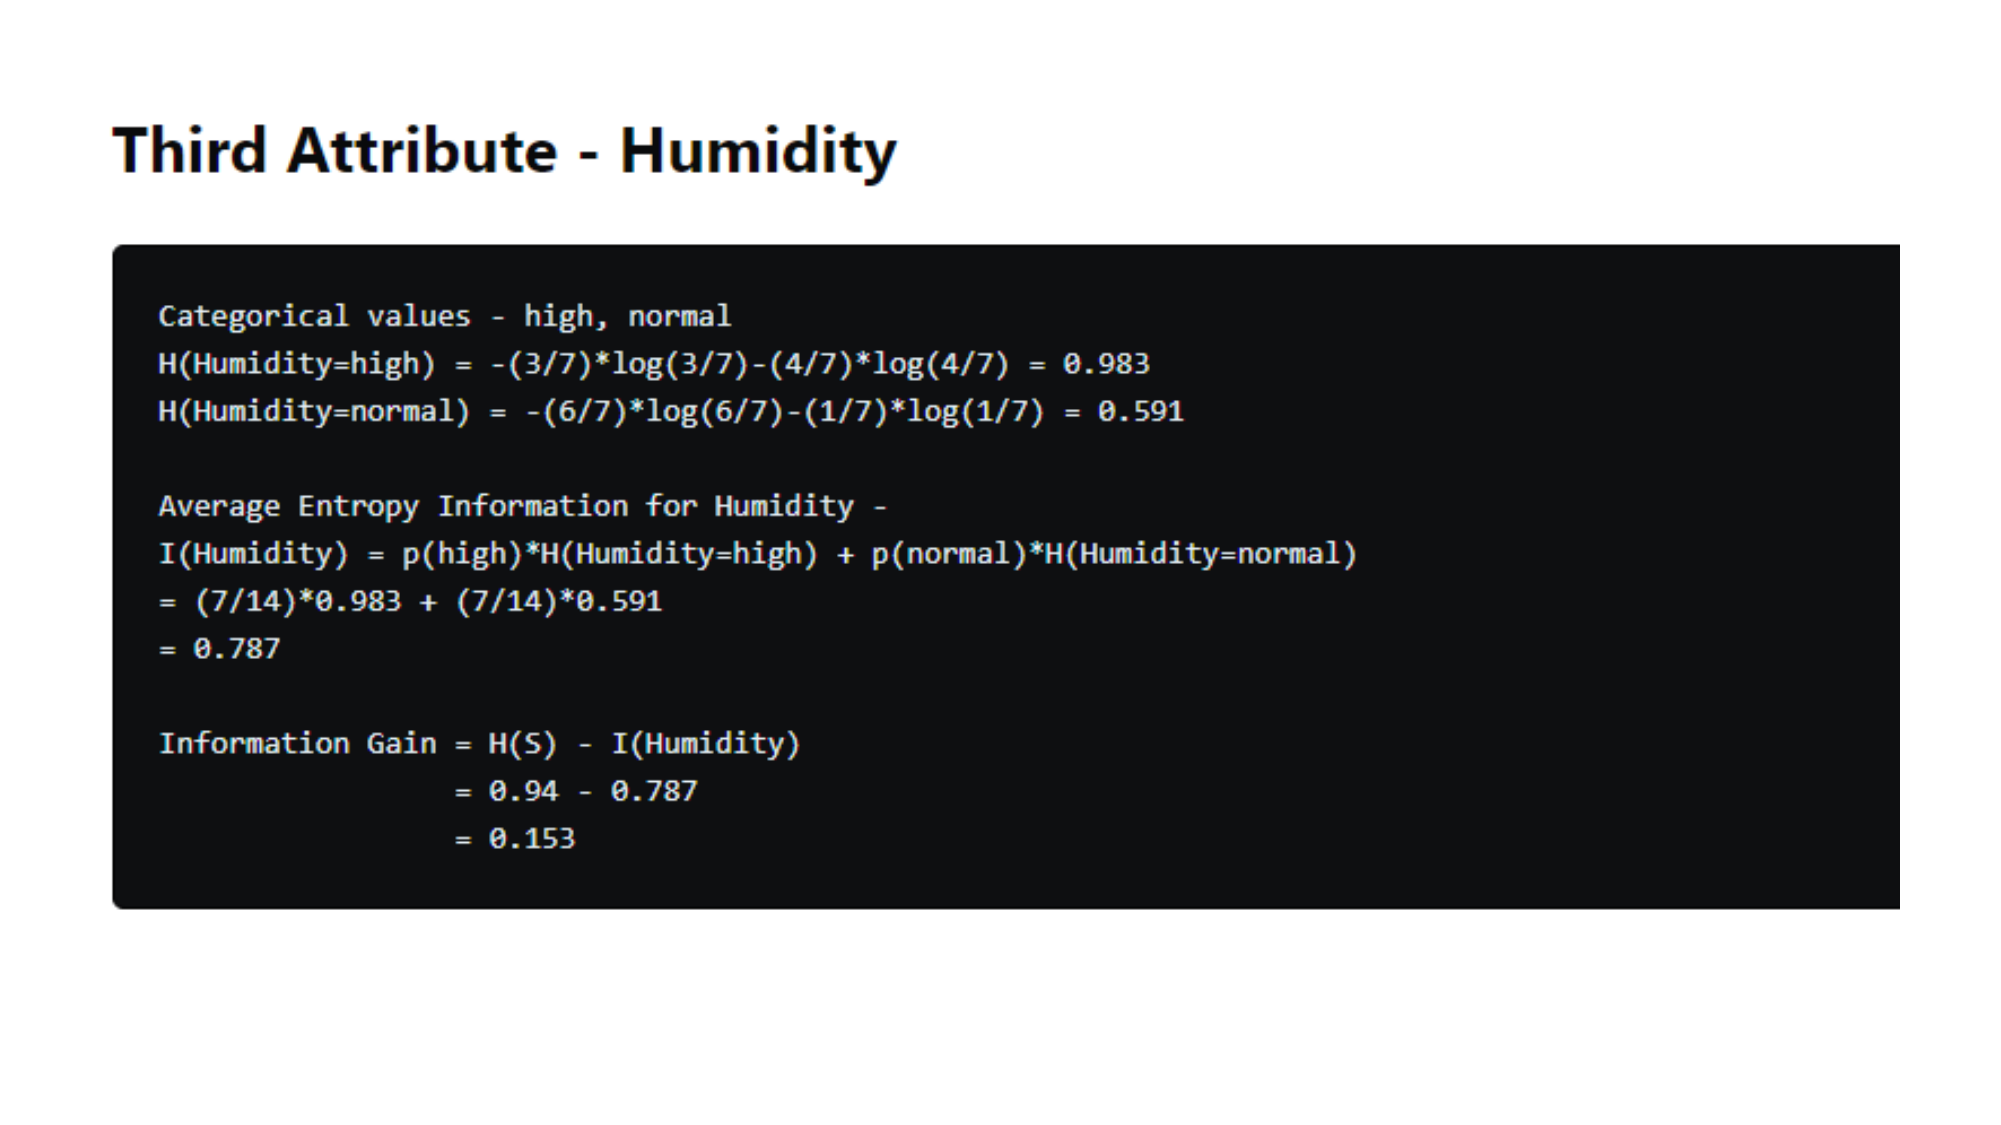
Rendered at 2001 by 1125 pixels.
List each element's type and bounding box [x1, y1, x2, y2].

picture [86, 87, 1900, 937]
